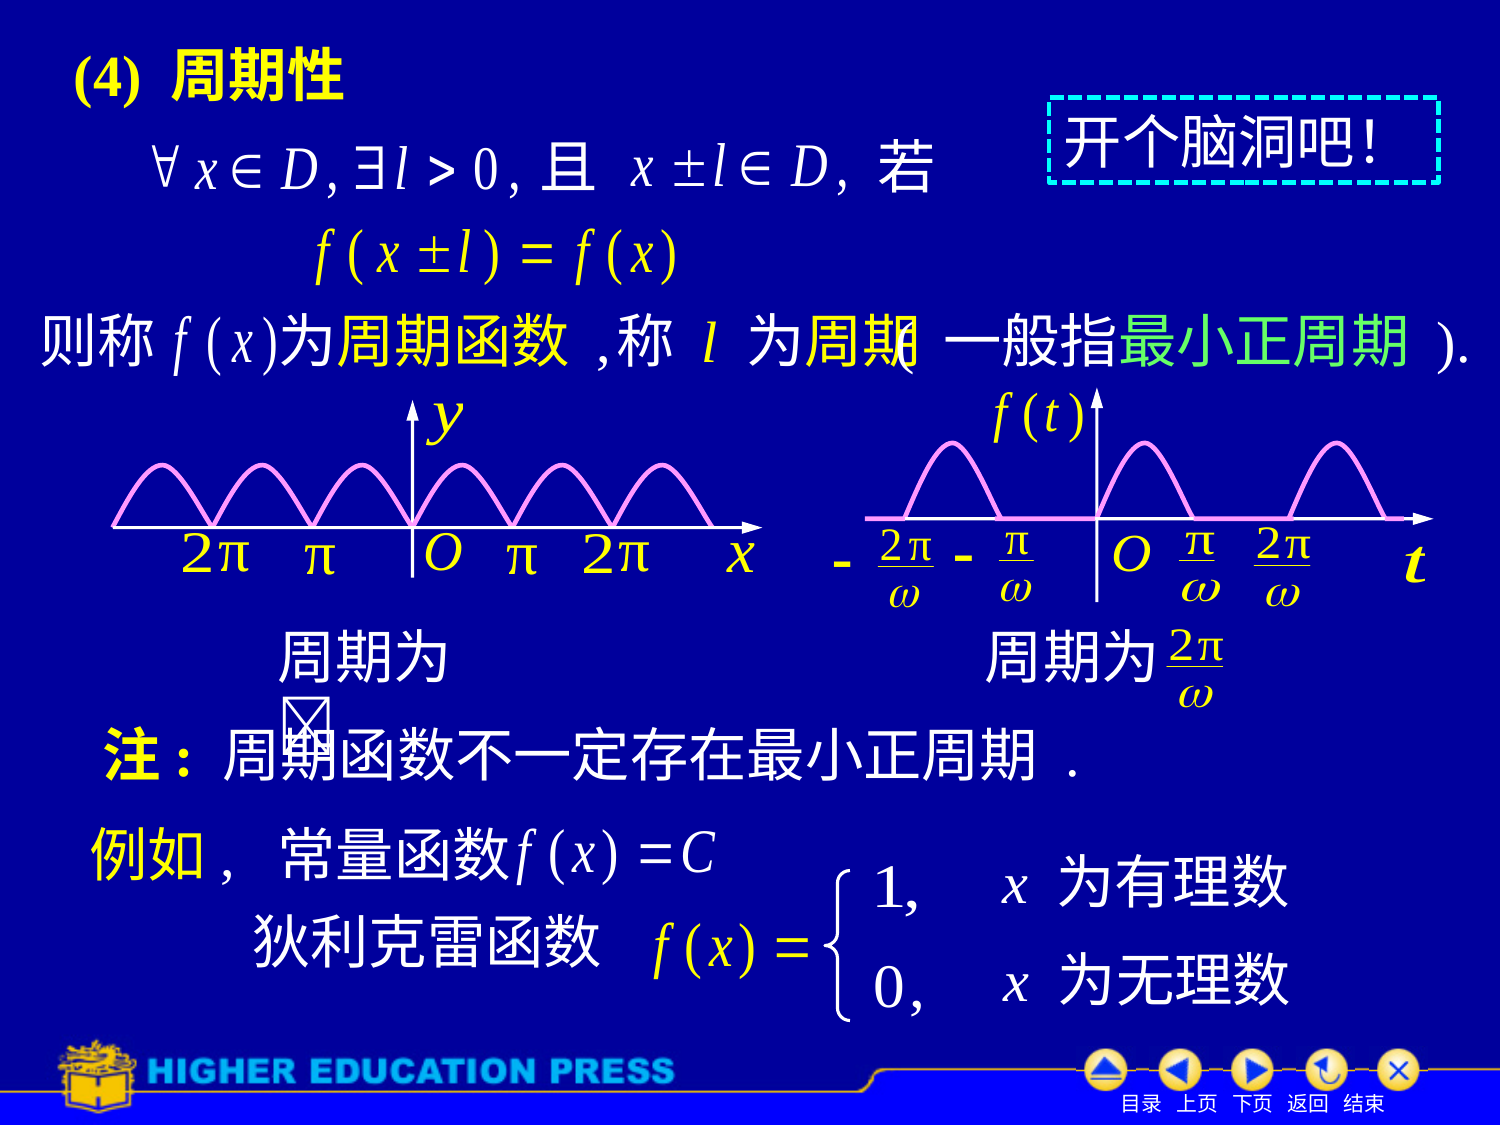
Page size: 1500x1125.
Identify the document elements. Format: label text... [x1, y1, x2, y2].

text_box x 为无理数 [988, 935, 1325, 1021]
text_box 开个脑洞吧！ [1049, 97, 1439, 183]
text_box 且 [525, 122, 700, 208]
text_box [151, 302, 292, 386]
text_box 周期为  [262, 612, 525, 710]
text_box 为周期函数 , [263, 296, 601, 382]
text_box 则称 [24, 296, 225, 382]
text_box ( 一般指最小正周期 ). [880, 296, 1486, 382]
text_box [112, 397, 763, 579]
text_box 例如, 常量函数 [74, 810, 538, 896]
text_box 狄利克雷函数 [237, 897, 675, 983]
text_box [141, 140, 525, 207]
text_box x 为有理数 [987, 837, 1337, 923]
title (4) 周期性 [58, 22, 422, 124]
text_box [874, 860, 921, 925]
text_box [624, 137, 853, 200]
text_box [870, 960, 925, 1025]
text_box [824, 870, 850, 1021]
picture [0, 0, 1500, 1125]
text_box 若 [862, 122, 1000, 208]
text_box 注: 周期函数不一定存在最小正周期 . [87, 710, 1088, 796]
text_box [829, 387, 1434, 613]
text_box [1162, 618, 1228, 712]
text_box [300, 223, 693, 291]
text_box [638, 916, 808, 984]
text_box 称 l 为周期 [601, 296, 880, 382]
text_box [502, 823, 725, 891]
text_box 周期为 [970, 613, 1175, 698]
